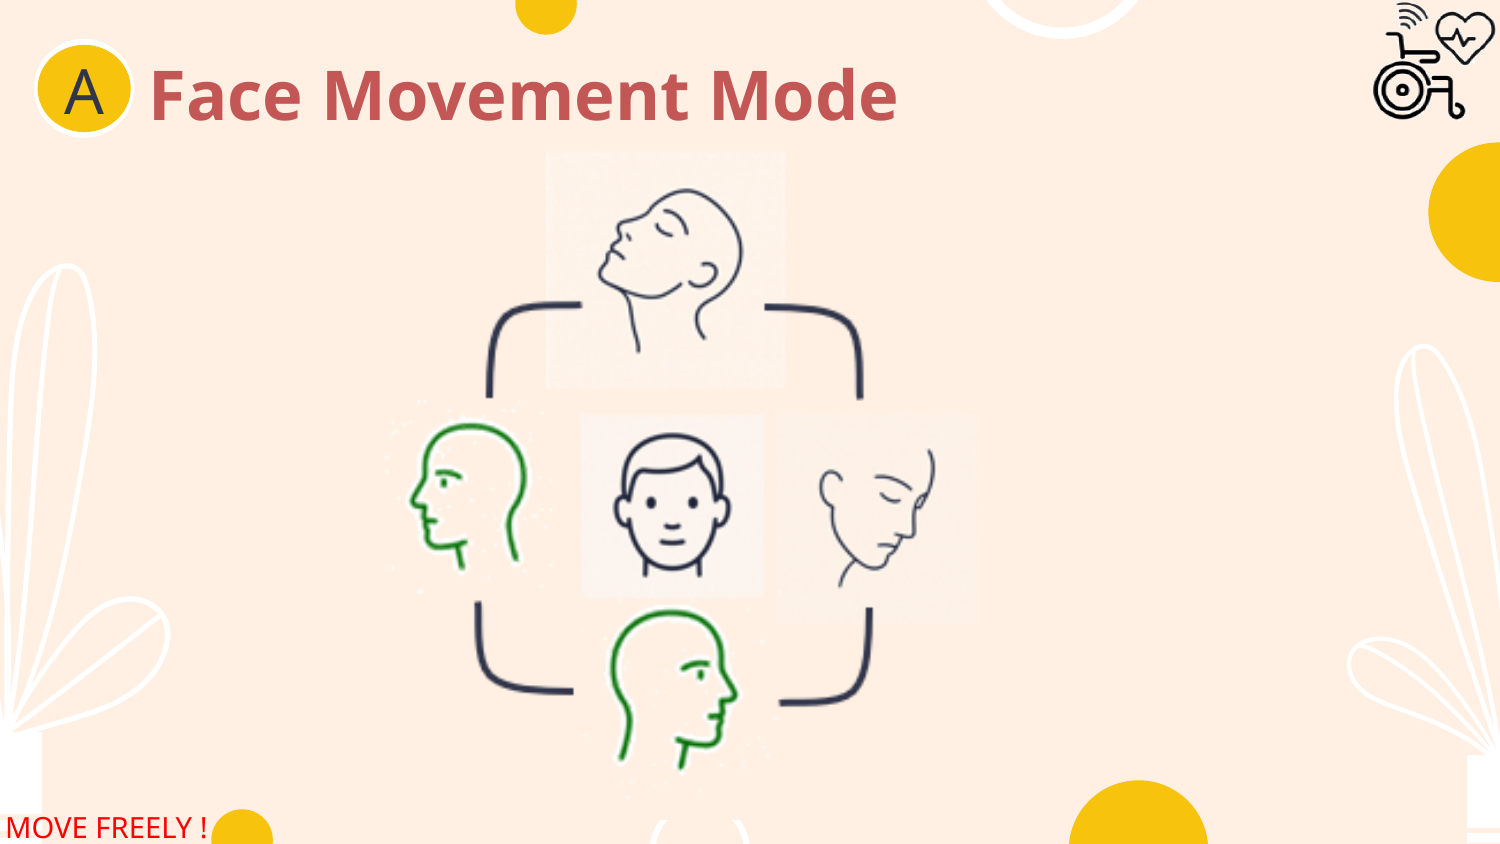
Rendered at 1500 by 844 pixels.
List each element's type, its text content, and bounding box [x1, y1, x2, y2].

title A [0, 36, 187, 141]
title Face Movement Mode [133, 36, 1362, 131]
picture [383, 150, 977, 820]
text_box MOVE FREELY ! [0, 802, 227, 844]
picture [1365, 0, 1500, 127]
